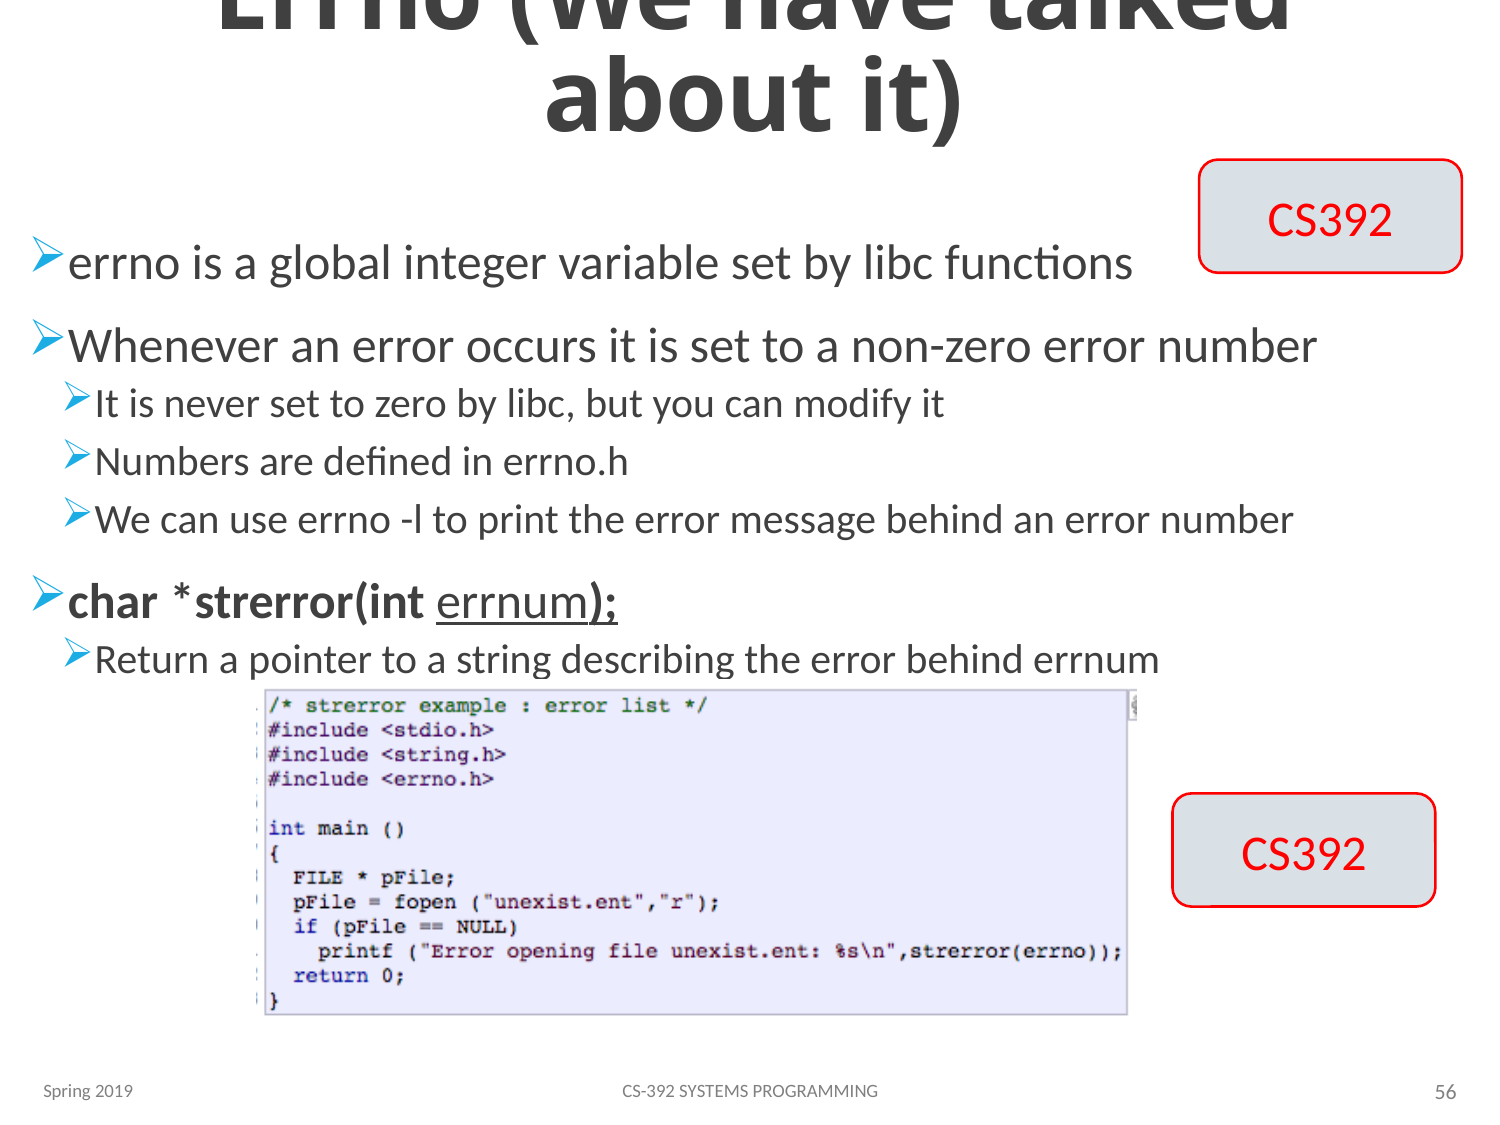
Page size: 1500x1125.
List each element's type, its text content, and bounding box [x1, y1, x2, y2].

slide_number Spring 2019 [28, 1059, 333, 1120]
text_box CS392 [1197, 158, 1464, 275]
text_box CS392 [1171, 792, 1437, 908]
slide_number 56 [1310, 1060, 1472, 1121]
title Errno (We have talked about it) [135, 5, 1373, 160]
list errno is a global integer variable set by libc functions Whenever an error occurs it is set to a non-zero error number It is never set to zero by libc, but you can modify it Numbers are defined in errno.h We can use errno -l to print the error message behind an error number char *strerror(int errnum); Return a pointer to a string describing the error behind errnum [28, 229, 1472, 1021]
picture [255, 679, 1137, 1021]
footer CS-392 Systems Programming [453, 1059, 1047, 1120]
